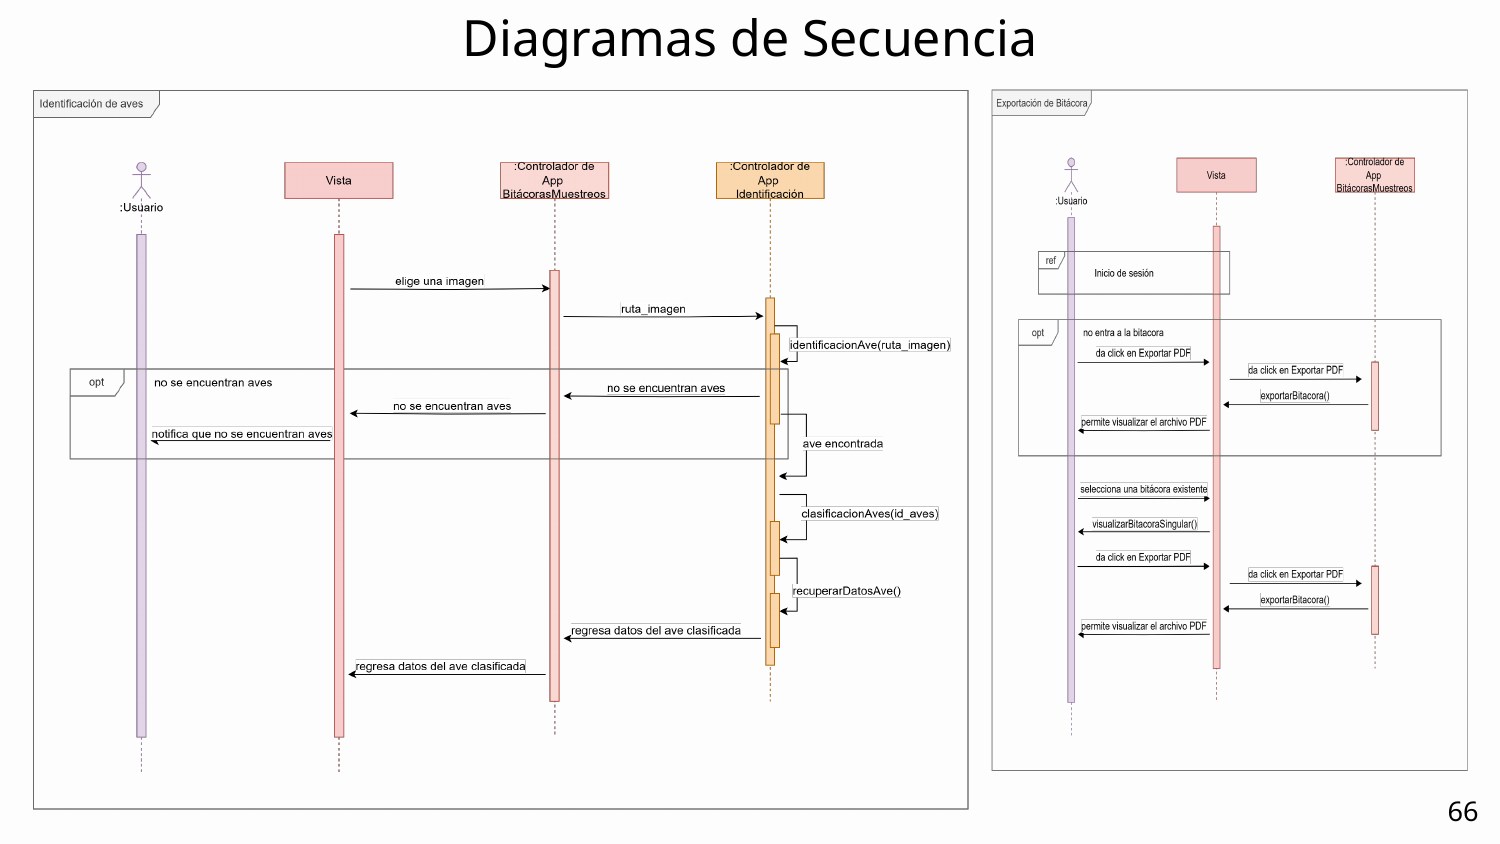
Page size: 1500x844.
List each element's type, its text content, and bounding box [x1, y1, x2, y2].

slide_number 66 [1403, 779, 1494, 844]
picture [24, 80, 978, 818]
picture [984, 80, 1476, 780]
title Diagramas de Secuencia [74, 15, 1426, 57]
